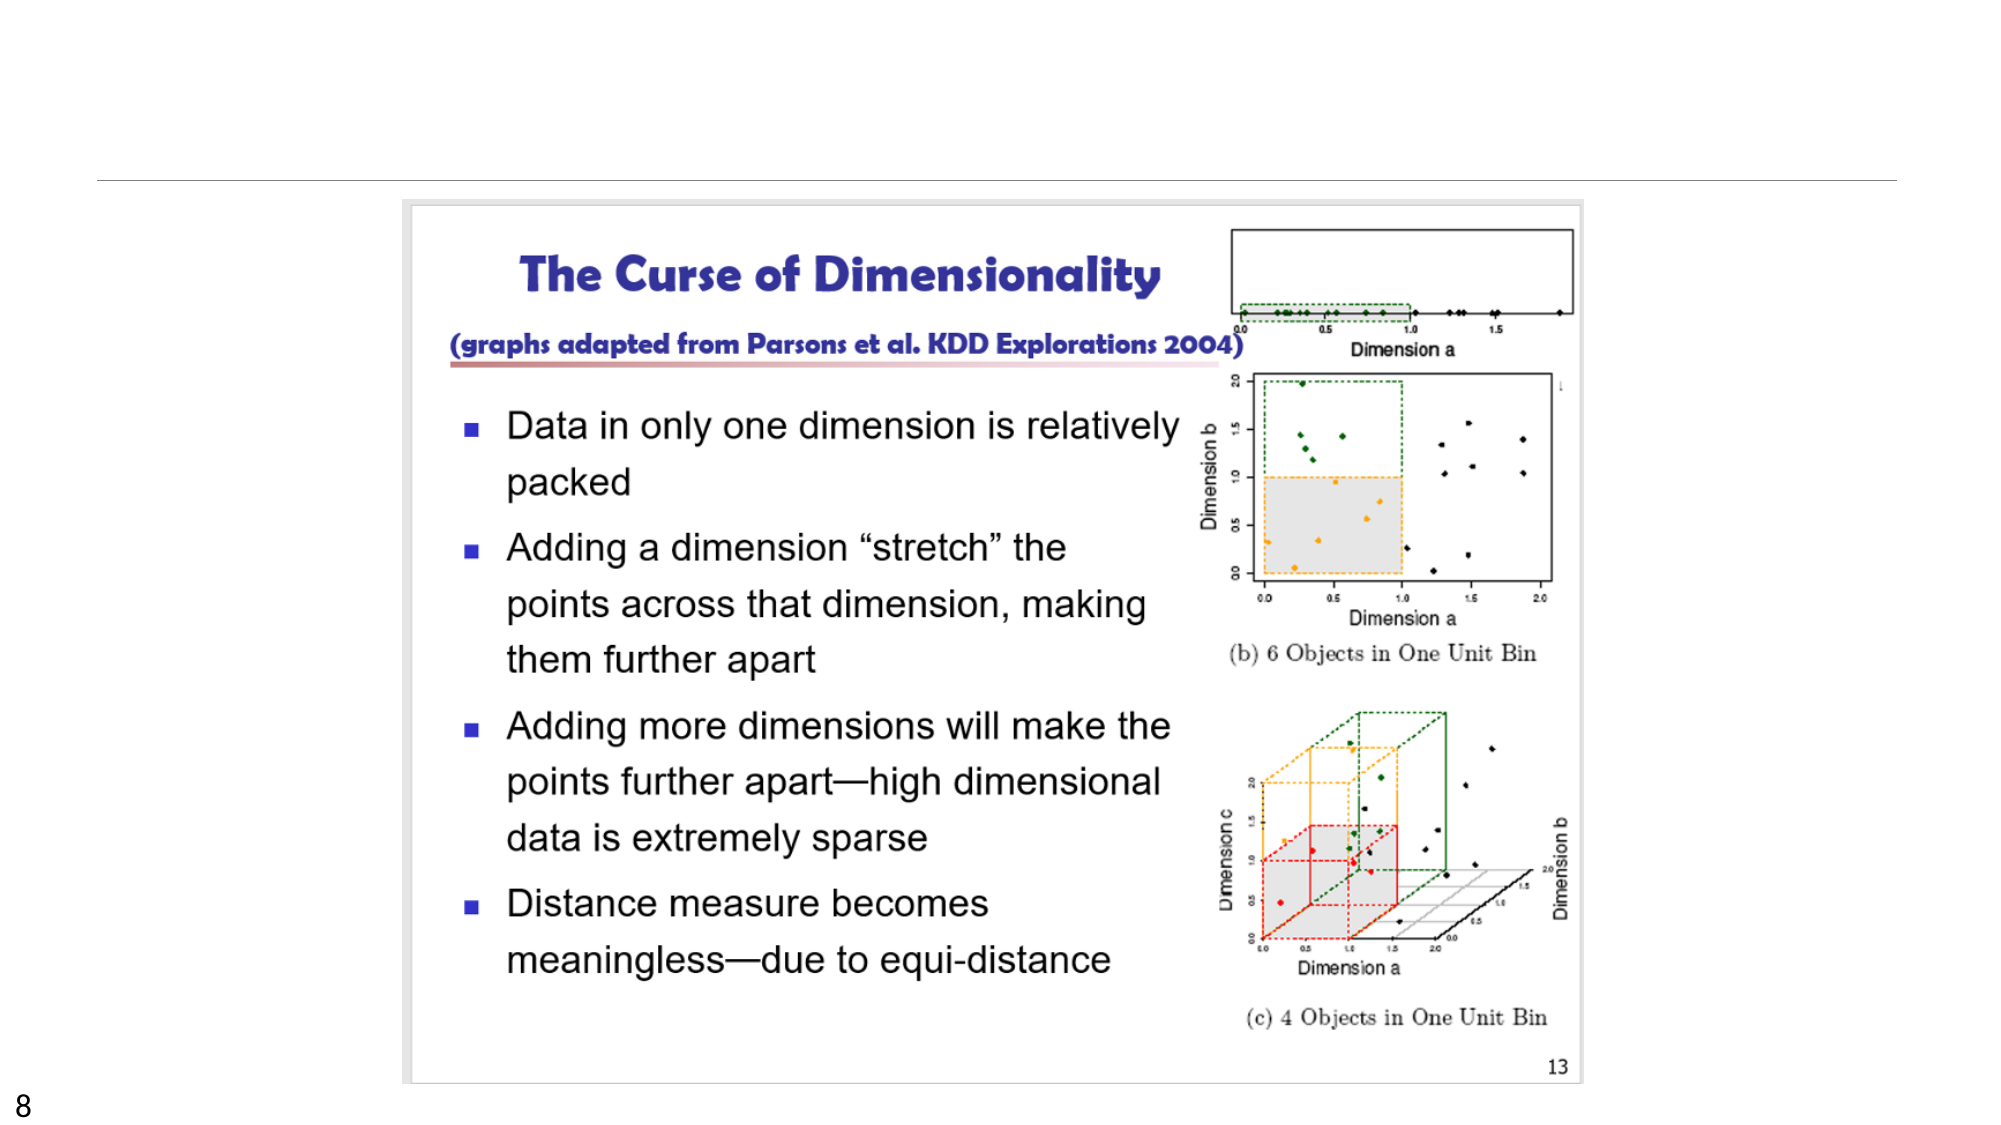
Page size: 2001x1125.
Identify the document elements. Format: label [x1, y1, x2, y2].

list [402, 199, 1585, 1084]
